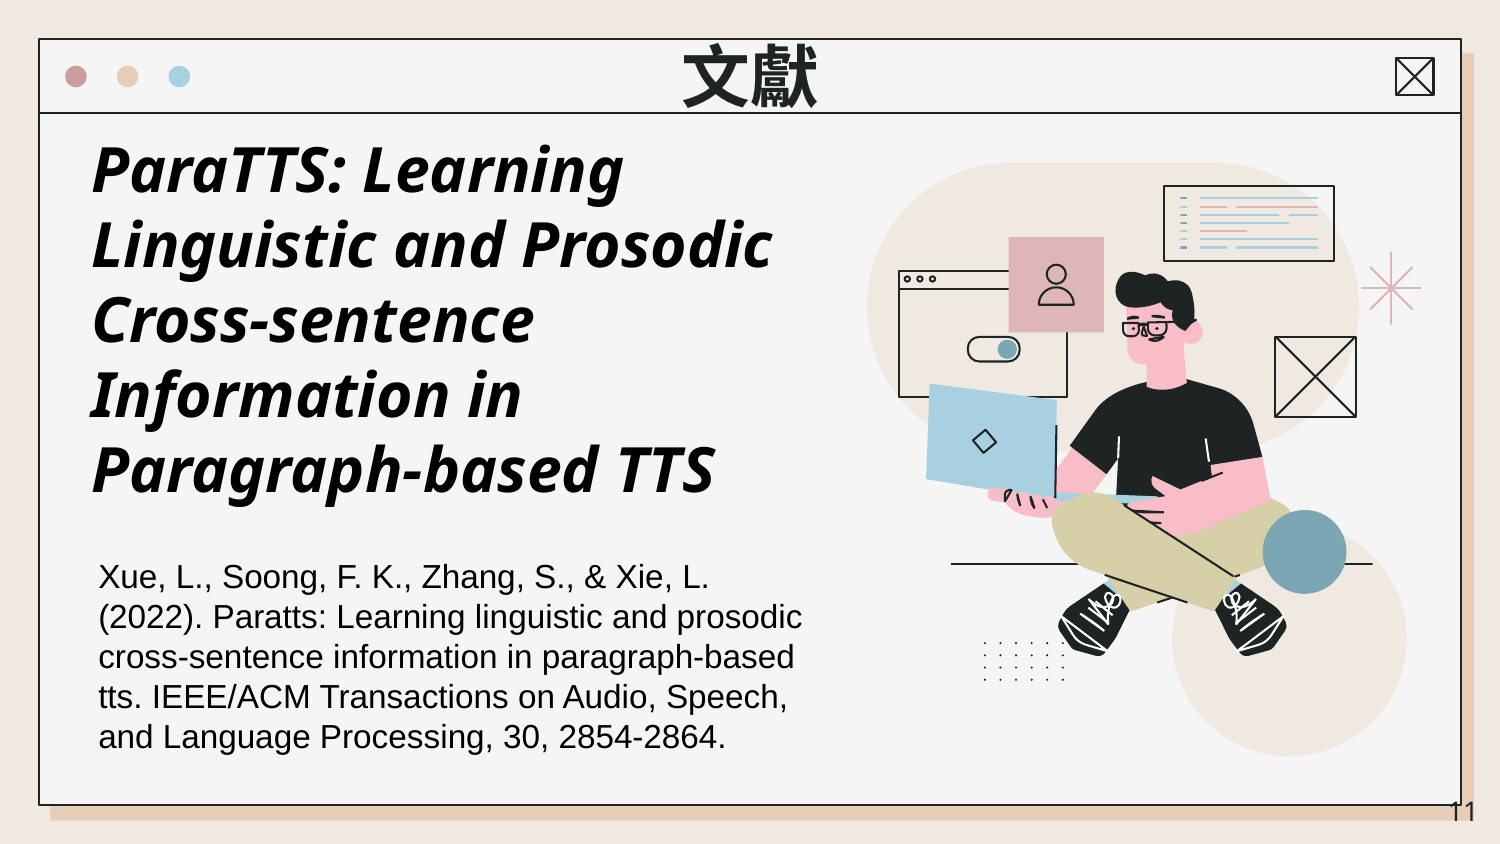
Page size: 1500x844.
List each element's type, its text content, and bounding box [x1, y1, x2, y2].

slide_number ‹#› [1403, 779, 1494, 844]
subtitle Xue, L., Soong, F. K., Zhang, S., & Xie, L. (2022). Paratts: Learning linguistic and prosodic cross-sentence information in paragraph-based tts. IEEE/ACM Transactions on Audio, Speech, and Language Processing, 30, 2854-2864. [83, 540, 823, 780]
title 文獻 [636, 34, 864, 132]
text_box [866, 162, 1422, 757]
text_box ParaTTS: Learning Linguistic and Prosodic Cross-sentence Information in Paragraph-based TTS [76, 115, 830, 520]
